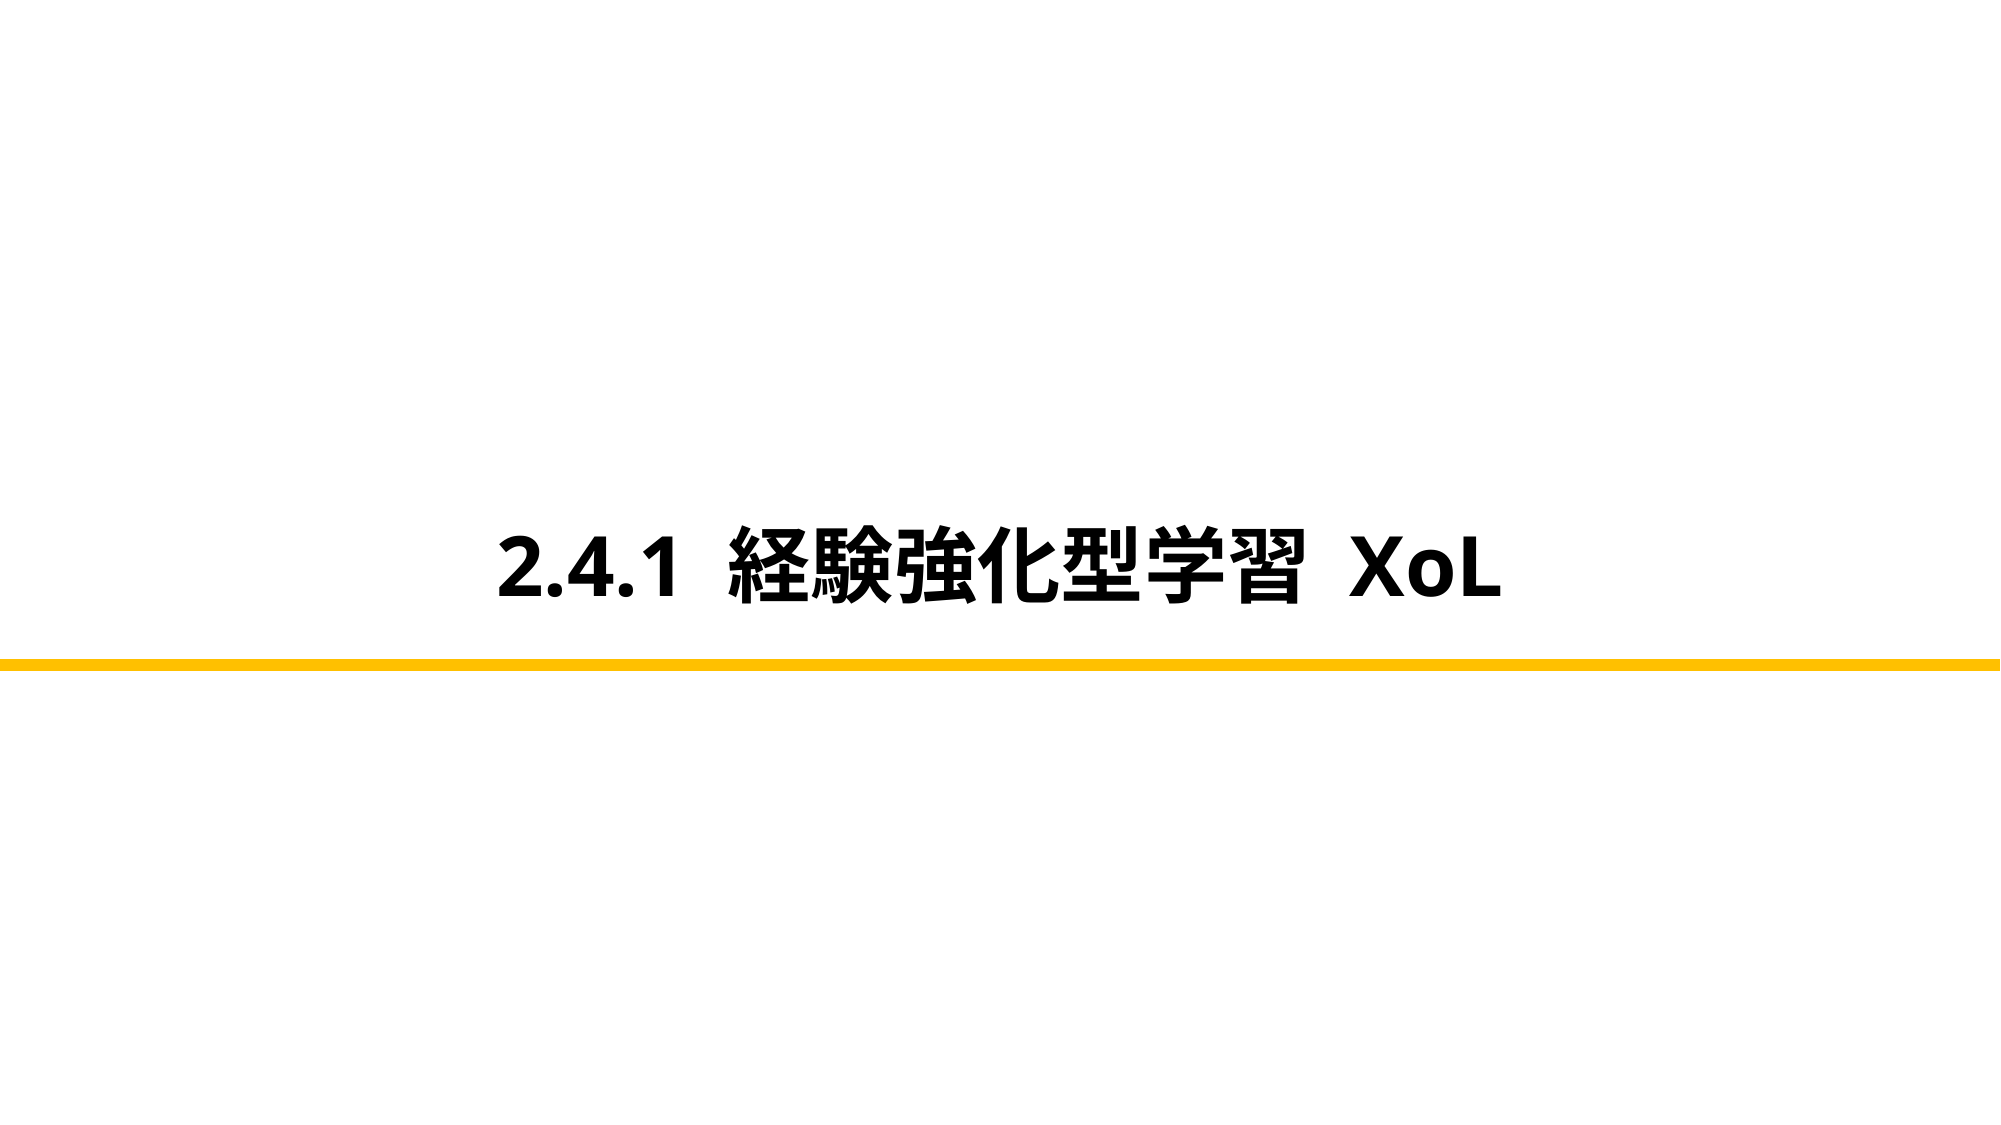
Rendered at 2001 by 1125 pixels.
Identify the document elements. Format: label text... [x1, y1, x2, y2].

title 2.4.1 経験強化型学習 XoL [0, 354, 2000, 622]
